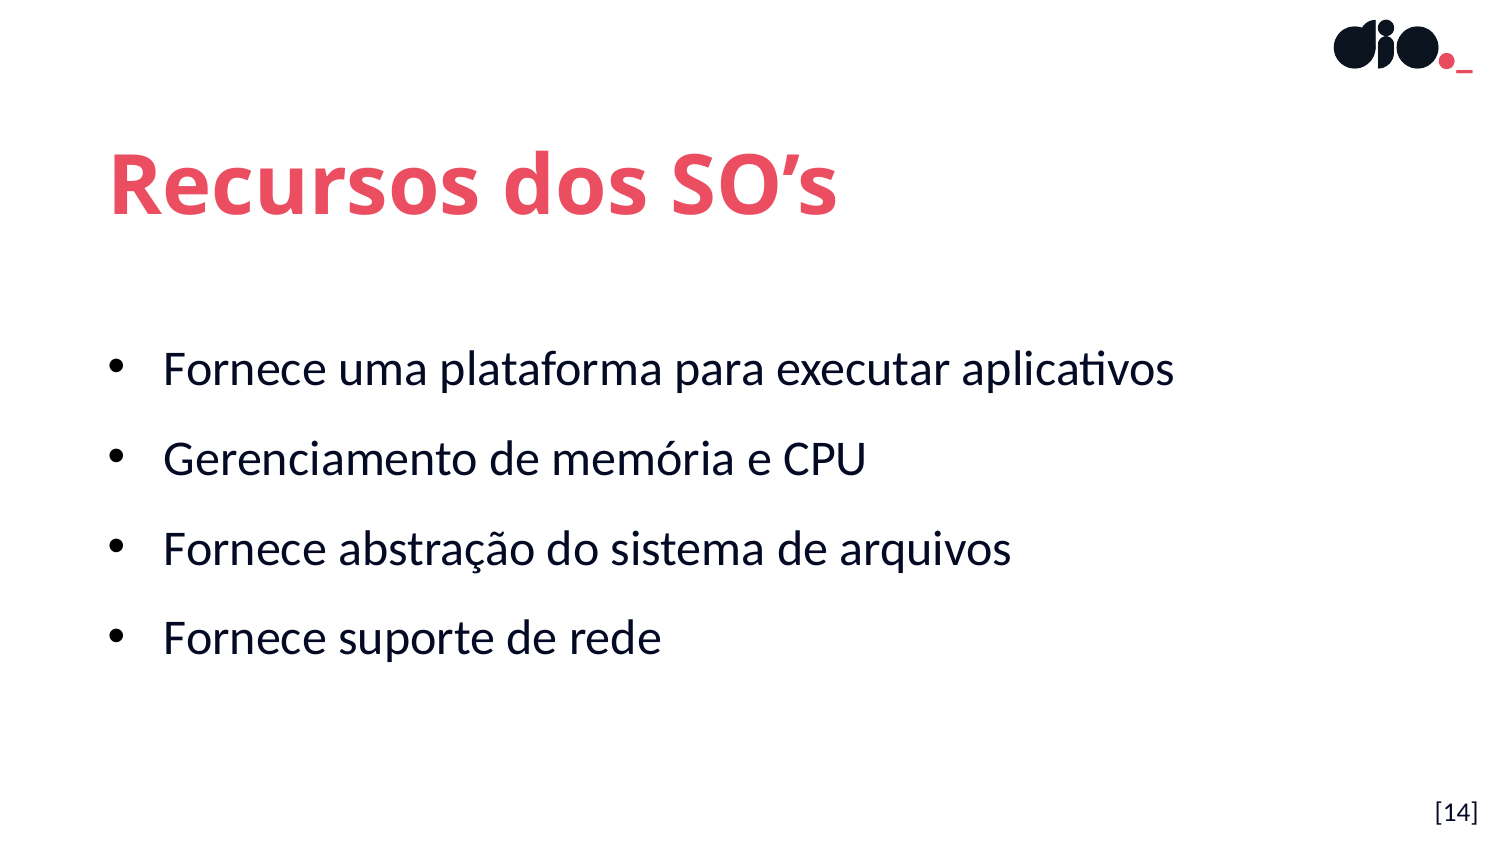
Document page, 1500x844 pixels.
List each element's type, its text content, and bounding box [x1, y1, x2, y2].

slide_number [14] [1403, 779, 1494, 844]
text_box Recursos dos SO’s [92, 104, 1408, 243]
text_box Fornece uma plataforma para executar aplicativos Gerenciamento de memória e CPU Fornece abstração do sistema de arquivos Fornece suporte de rede [92, 243, 1408, 749]
picture [1333, 19, 1473, 74]
